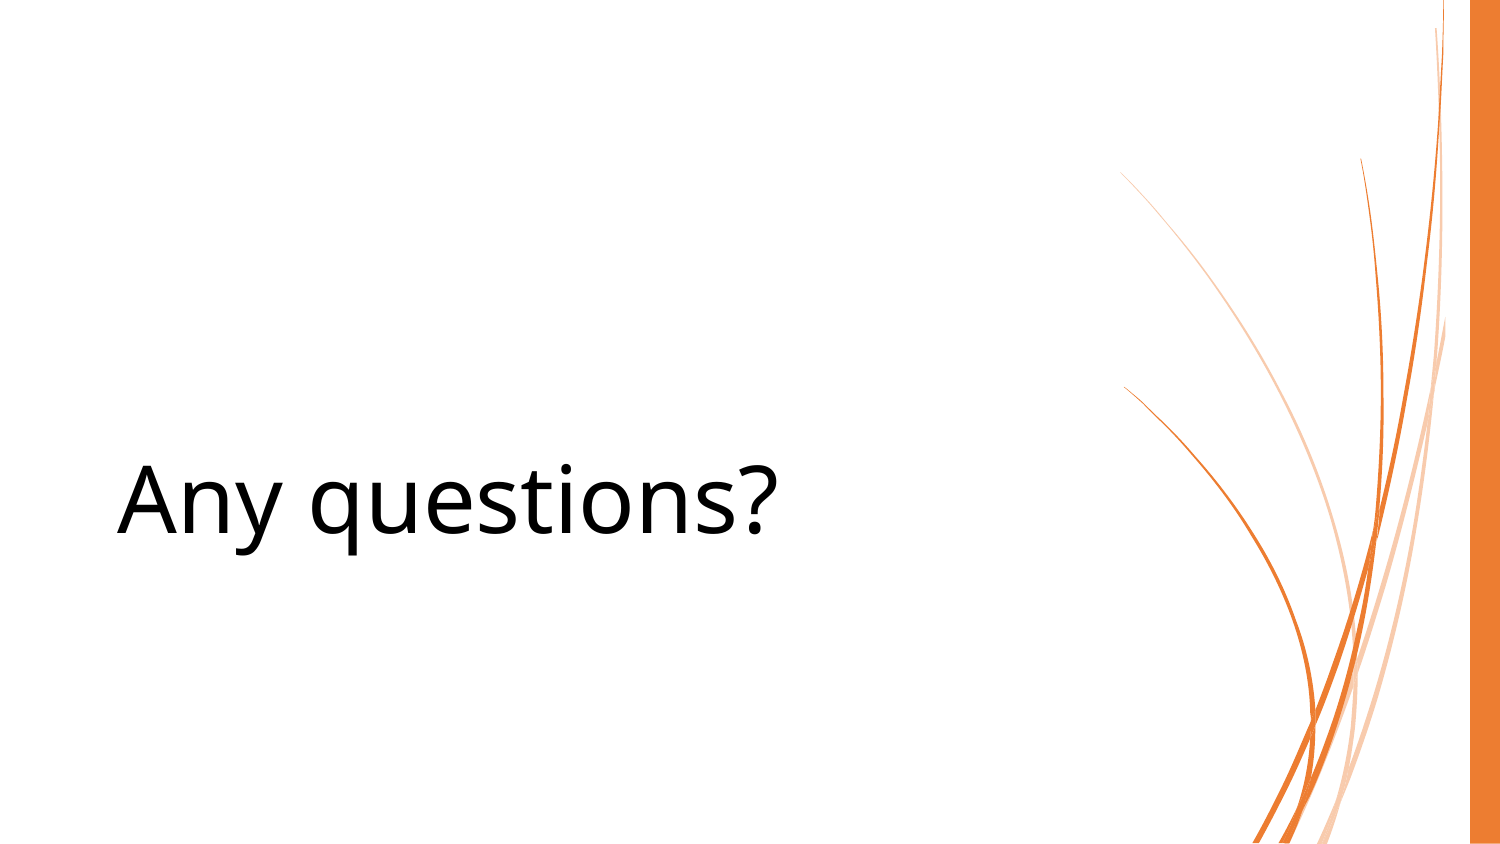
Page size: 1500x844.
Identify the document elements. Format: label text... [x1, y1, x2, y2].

title Any questions? [102, 210, 1397, 562]
